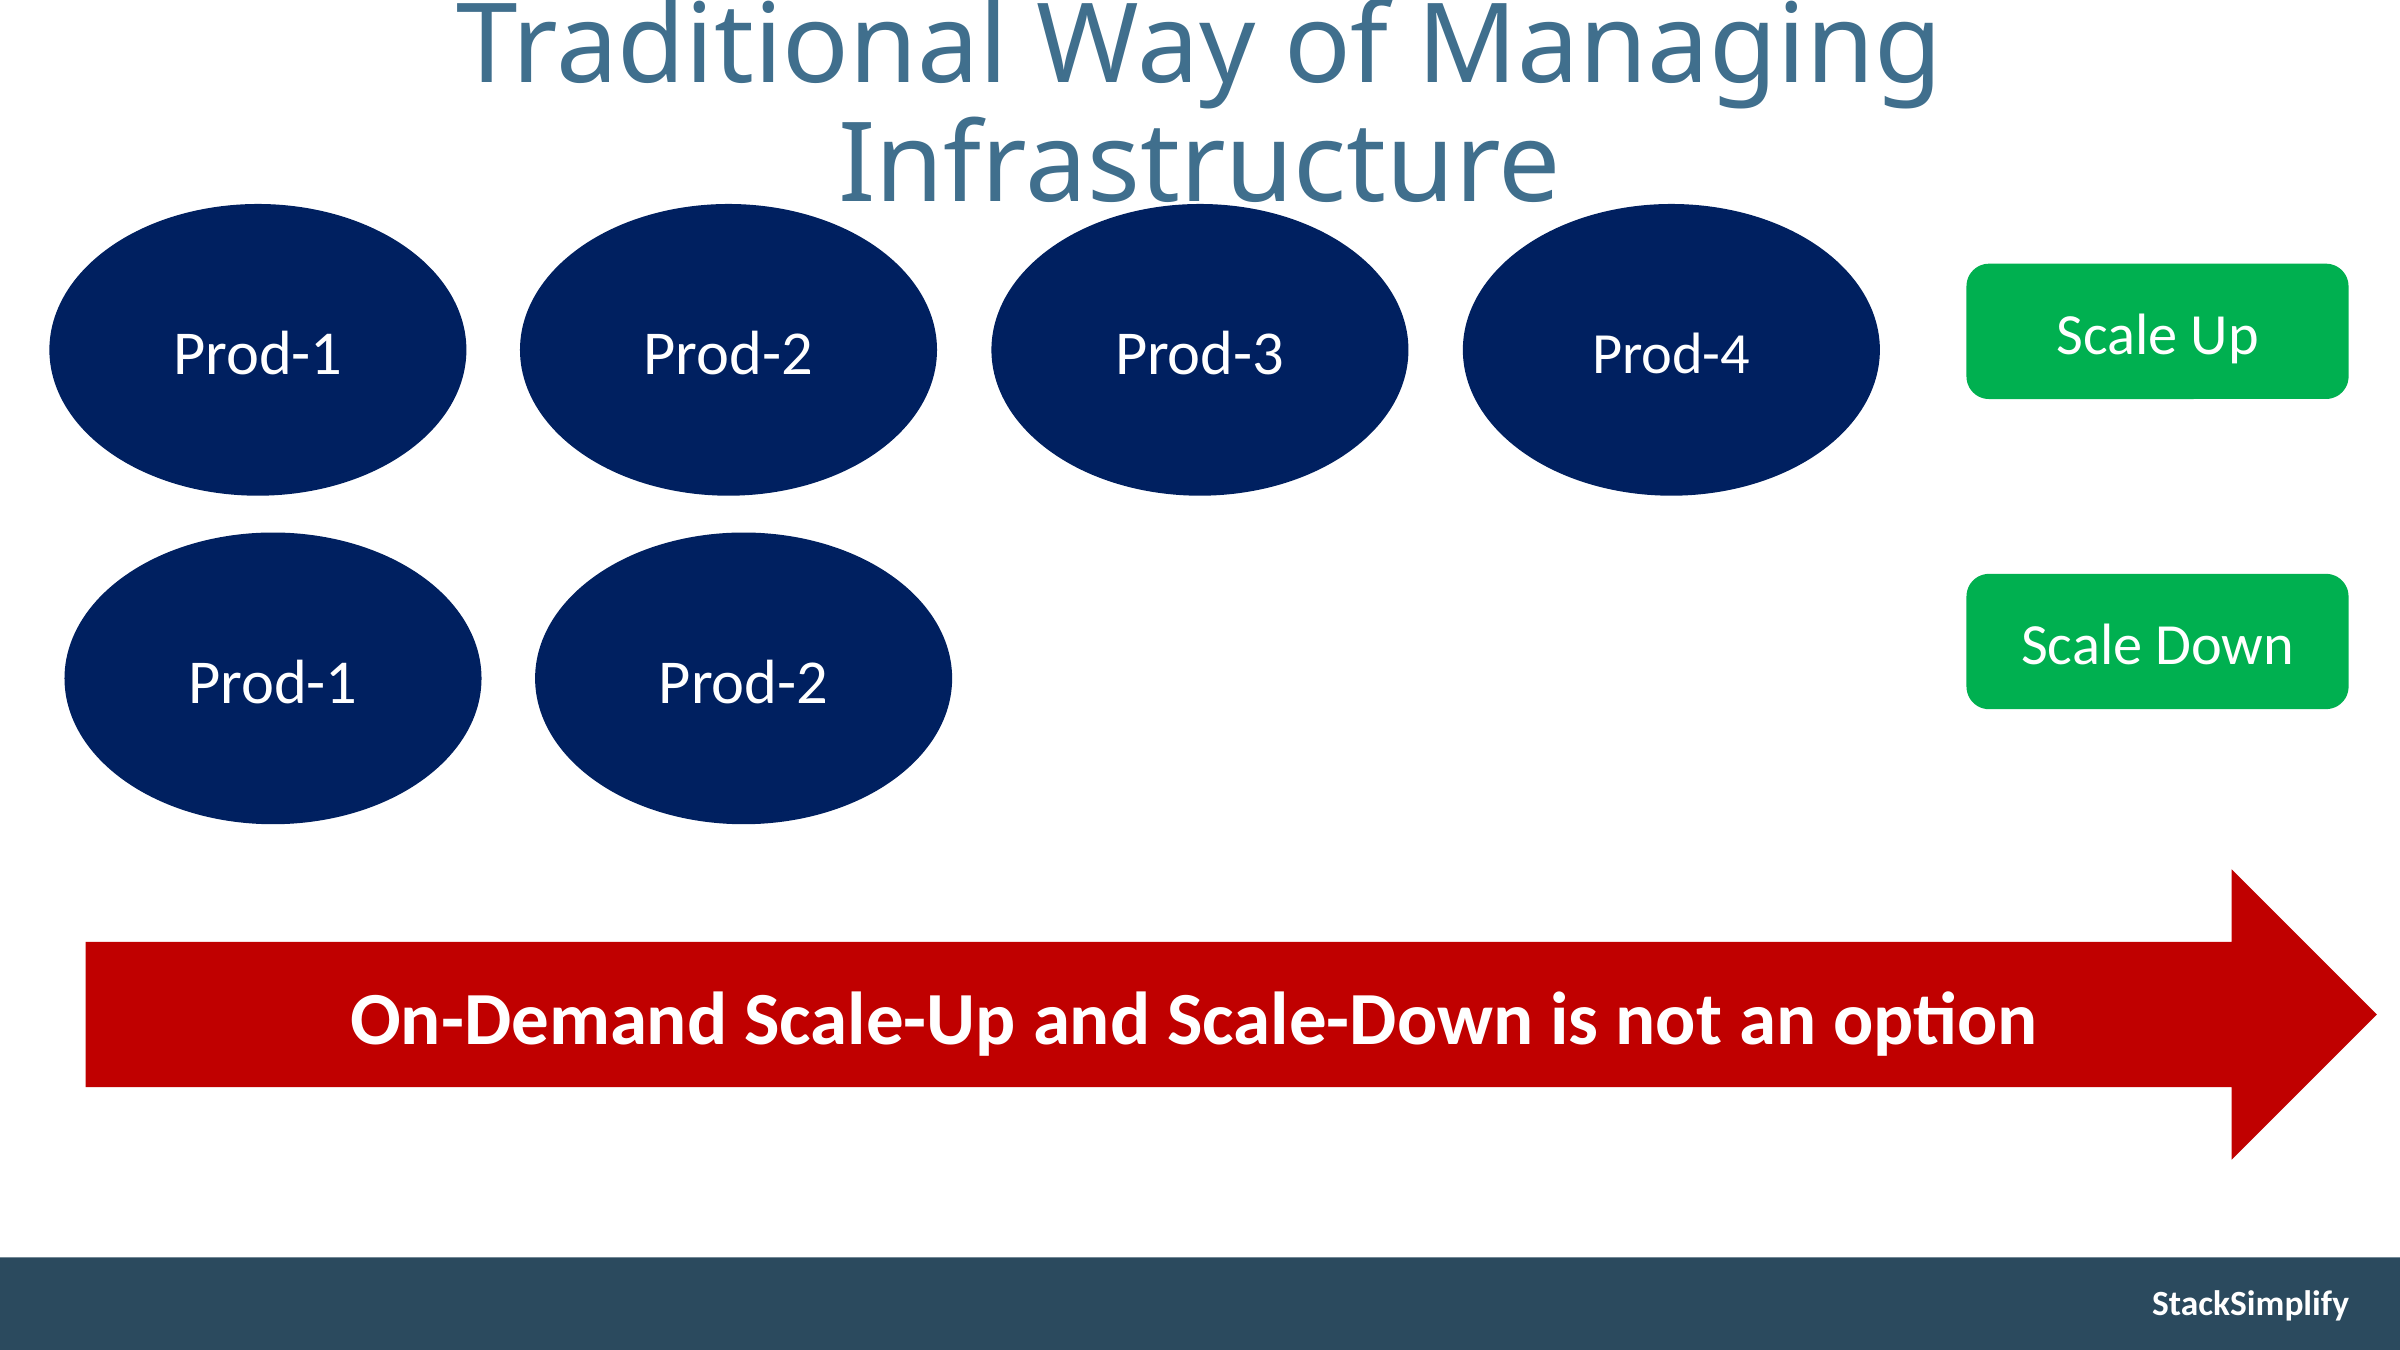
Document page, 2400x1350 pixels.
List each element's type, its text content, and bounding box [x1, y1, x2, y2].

text_box Prod-2 [517, 201, 940, 498]
text_box Scale Up [1964, 261, 2351, 402]
text_box Prod-1 [47, 201, 469, 498]
text_box Prod-1 [62, 530, 484, 827]
text_box On-Demand Scale-Up and Scale-Down is not an option [83, 867, 2379, 1162]
text_box Scale Down [1964, 571, 2351, 712]
title Traditional Way of Managing Infrastructure [165, 9, 2235, 204]
text_box Prod-2 [533, 530, 955, 827]
text_box Prod-4 [1460, 201, 1882, 498]
text_box Prod-3 [989, 201, 1411, 498]
